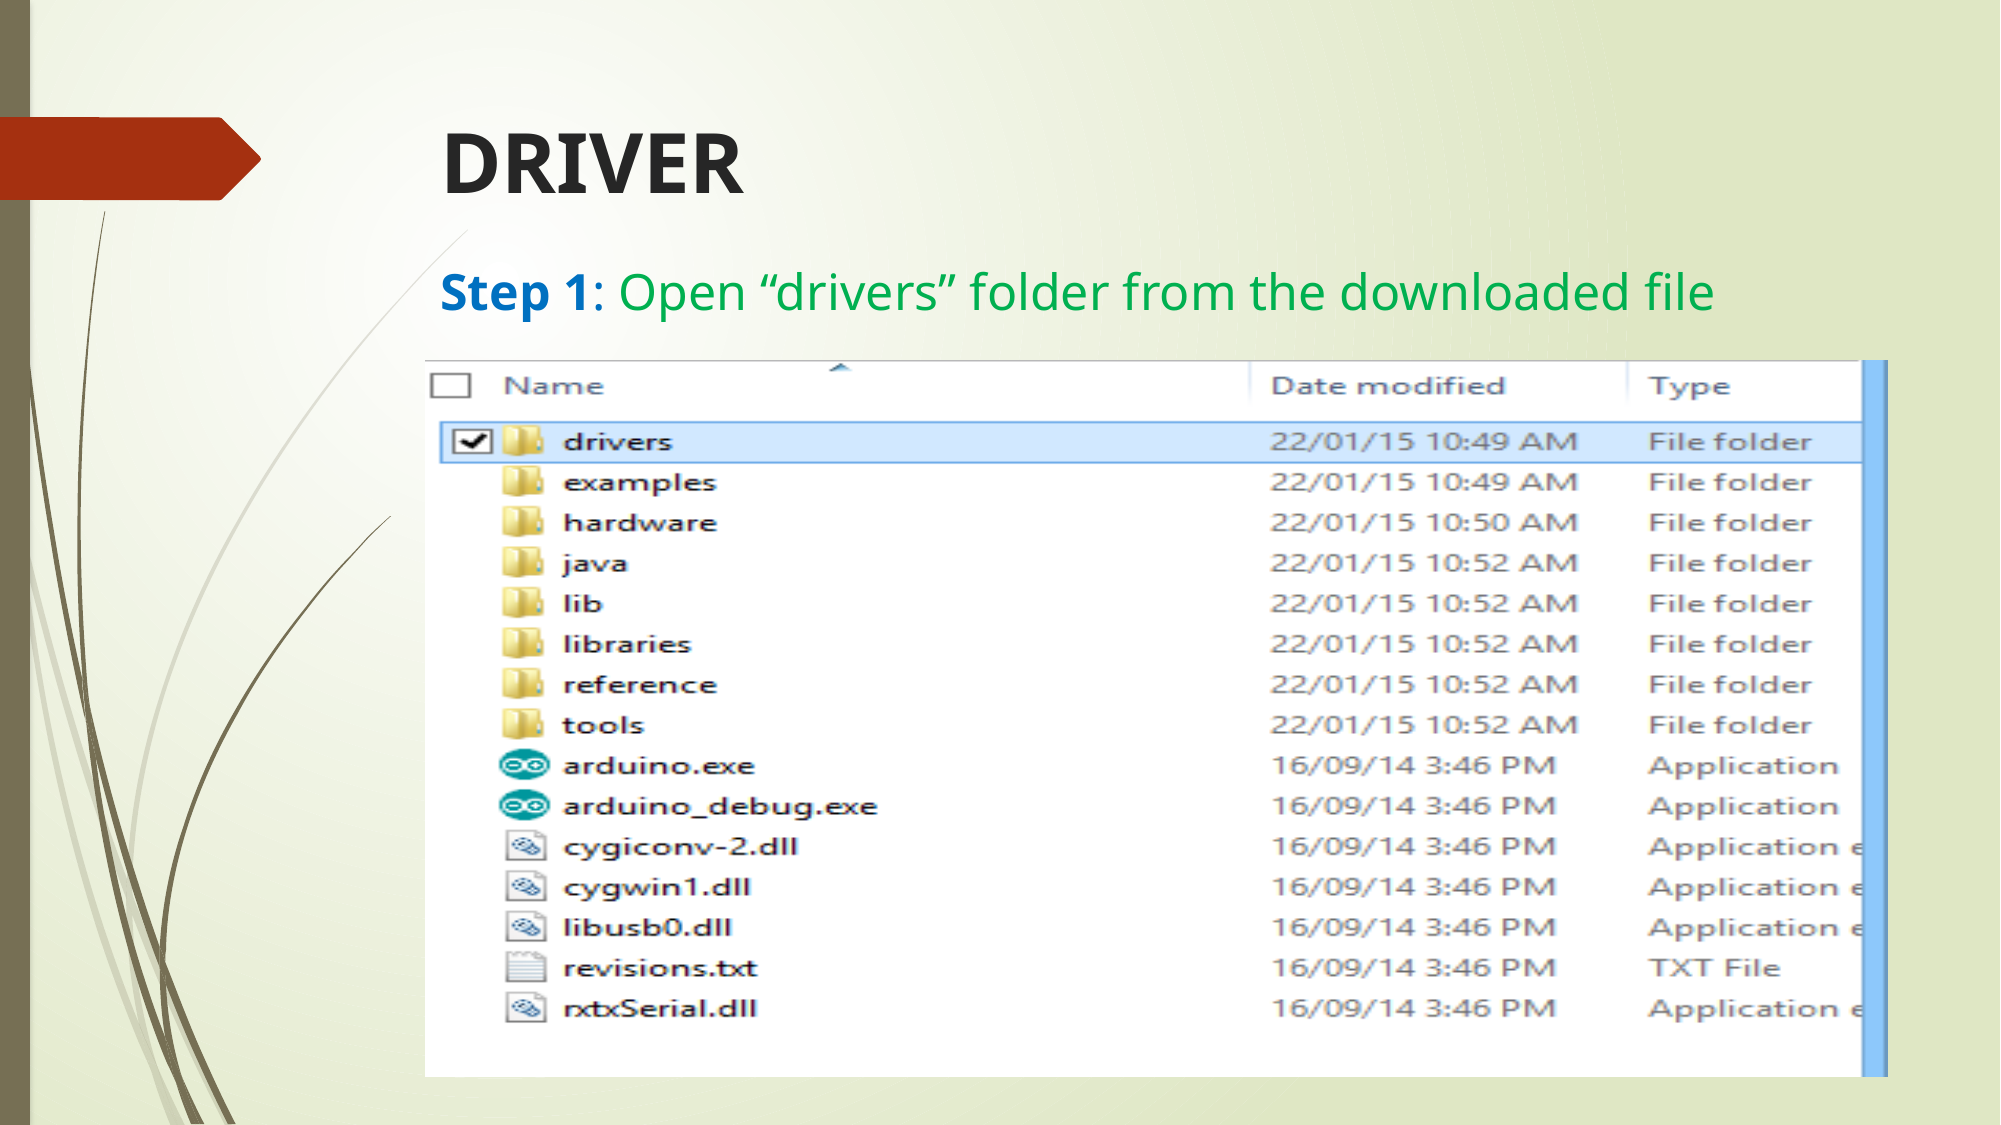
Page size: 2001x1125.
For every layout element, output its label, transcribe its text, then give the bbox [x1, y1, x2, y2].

list Step 1: Open “drivers” folder from the downloaded file [425, 252, 2000, 1125]
picture [425, 360, 1888, 1077]
title DRIVER [425, 102, 1888, 252]
